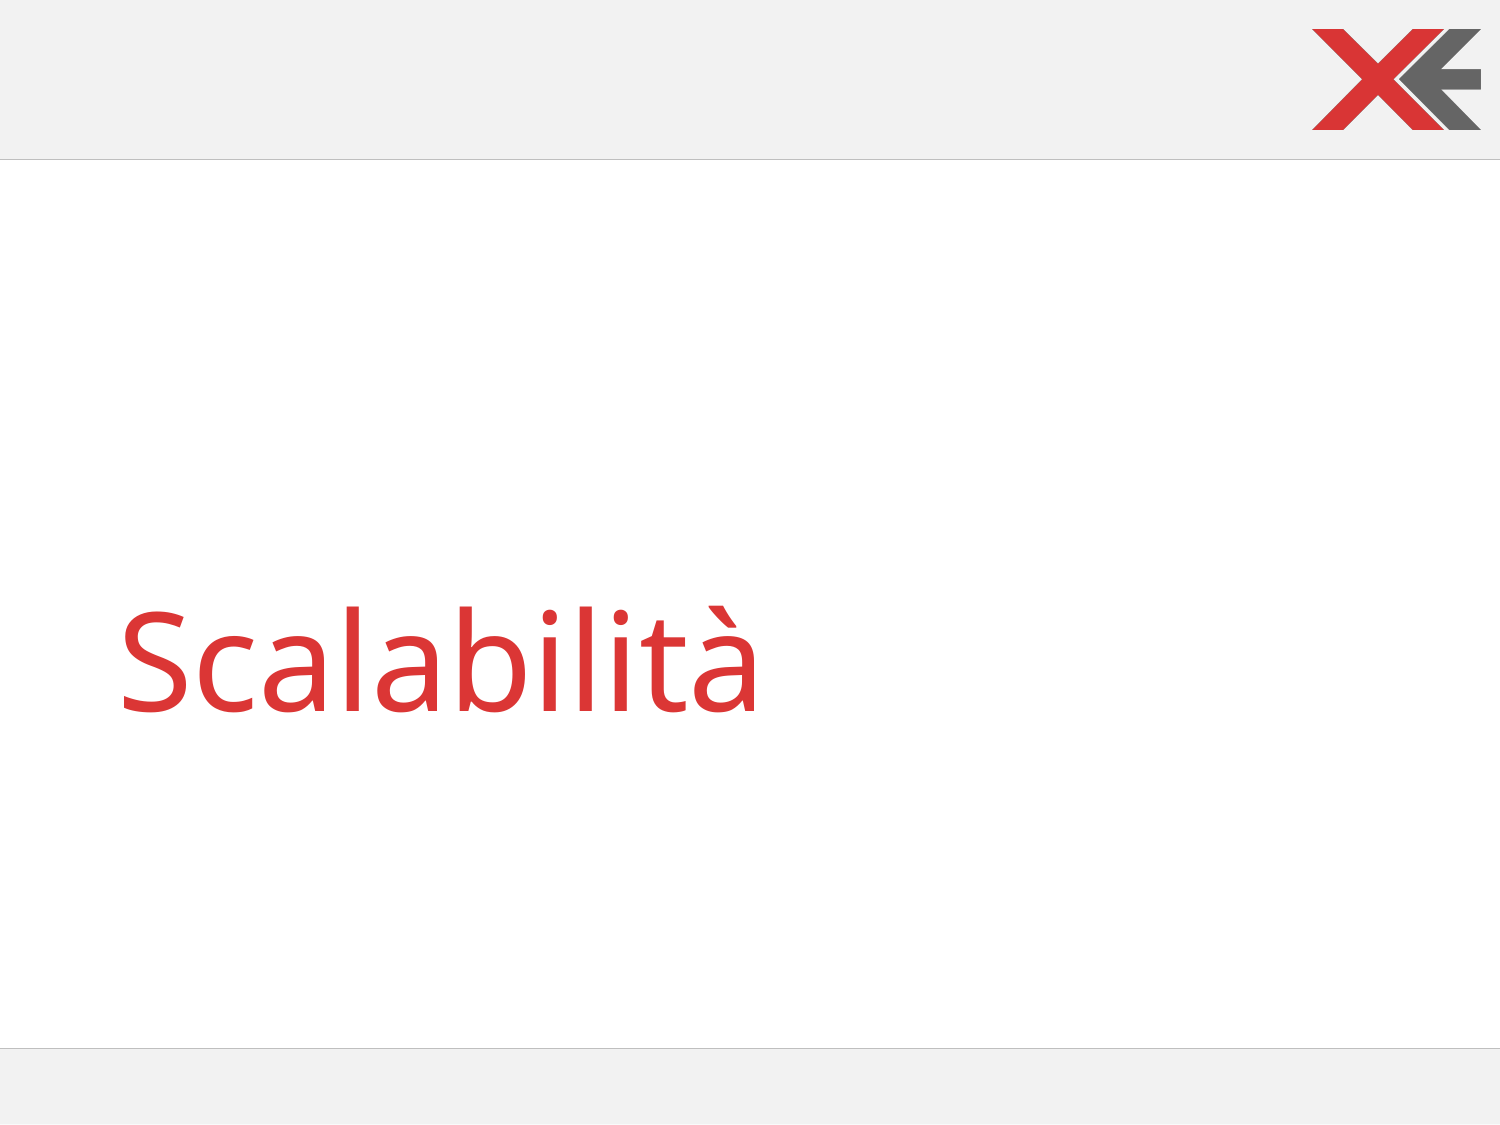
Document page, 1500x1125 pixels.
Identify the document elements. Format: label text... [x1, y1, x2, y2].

picture [1312, 29, 1481, 130]
title Scalabilità [102, 280, 1397, 749]
